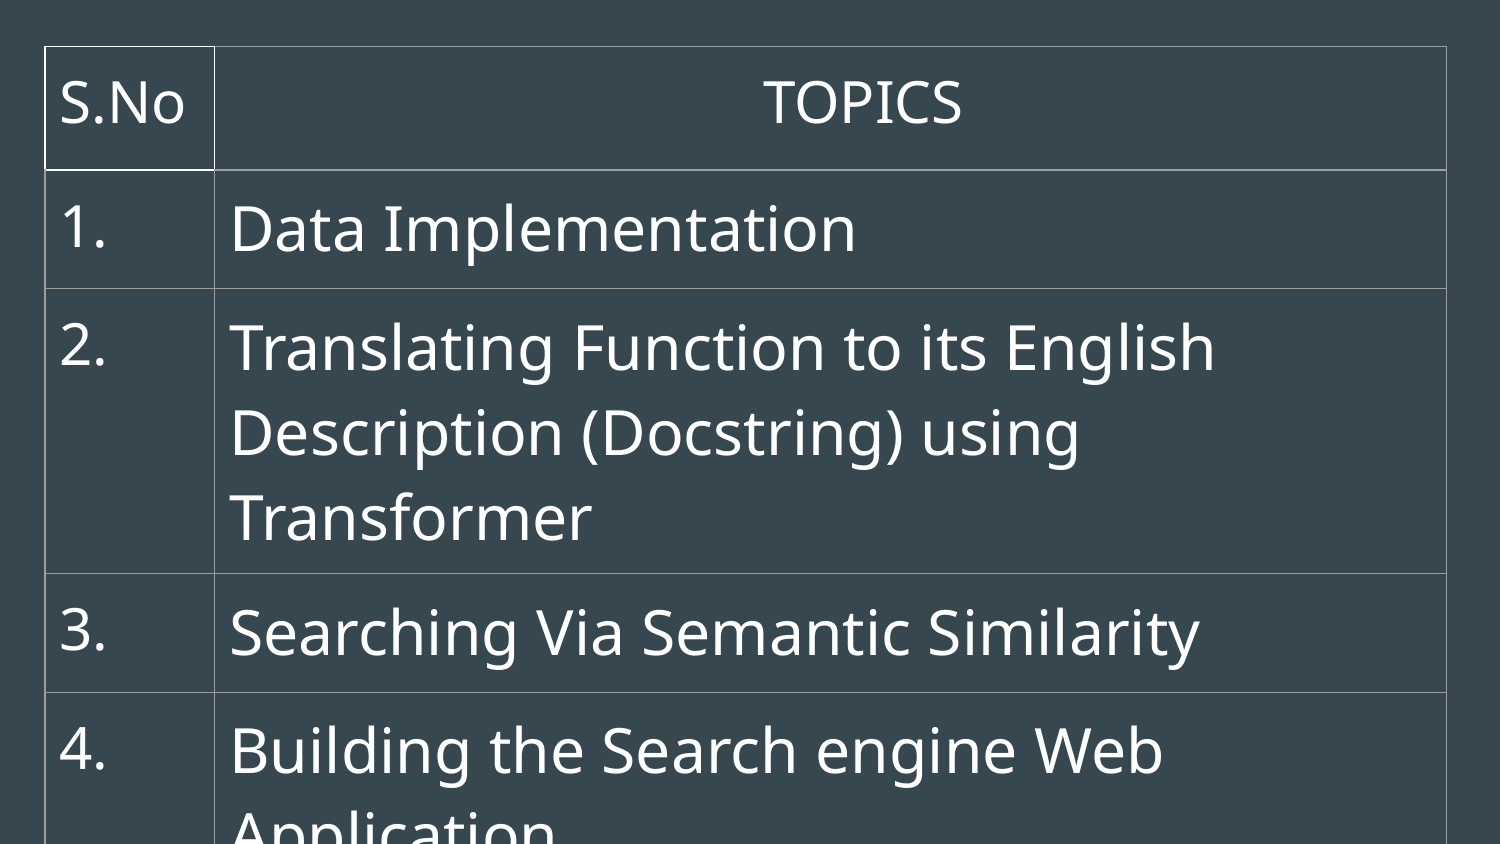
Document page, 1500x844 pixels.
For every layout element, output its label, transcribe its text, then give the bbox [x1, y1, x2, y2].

table_cell 3. [46, 574, 214, 692]
table_header S.No [46, 47, 214, 169]
table_cell Building the Search engine Web Application [215, 693, 1446, 844]
table_cell Searching Via Semantic Similarity [215, 574, 1446, 692]
table_header TOPICS [215, 47, 1446, 169]
table_cell 4. [46, 693, 214, 844]
table_cell Translating Function to its English Description (Docstring) using Transformer [215, 289, 1446, 573]
table_cell 1. [46, 171, 214, 288]
table_cell 2. [46, 289, 214, 573]
table_cell Data Implementation [215, 171, 1446, 288]
